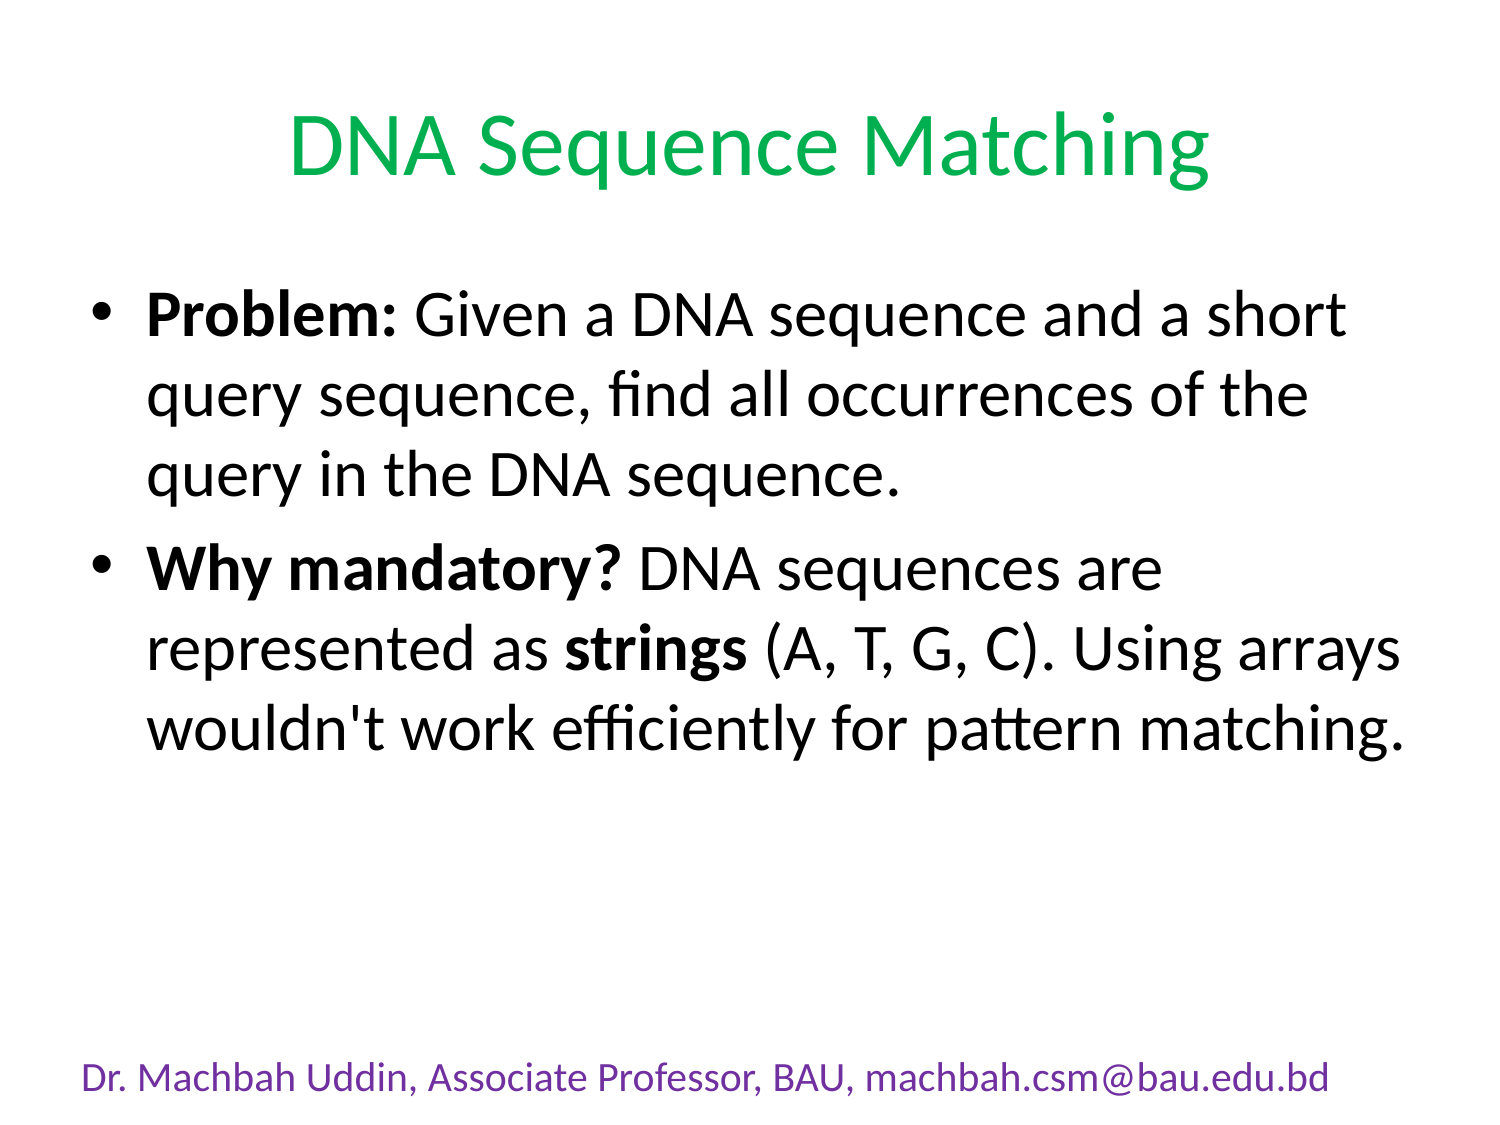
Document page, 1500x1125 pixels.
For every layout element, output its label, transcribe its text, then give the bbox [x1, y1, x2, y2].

title DNA Sequence Matching [75, 45, 1425, 233]
list Problem: Given a DNA sequence and a short query sequence, find all occurrences of the query in the DNA sequence. Why mandatory? DNA sequences are represented as strings (A, T, G, C). Using arrays wouldn't work efficiently for pattern matching. [75, 262, 1425, 1005]
